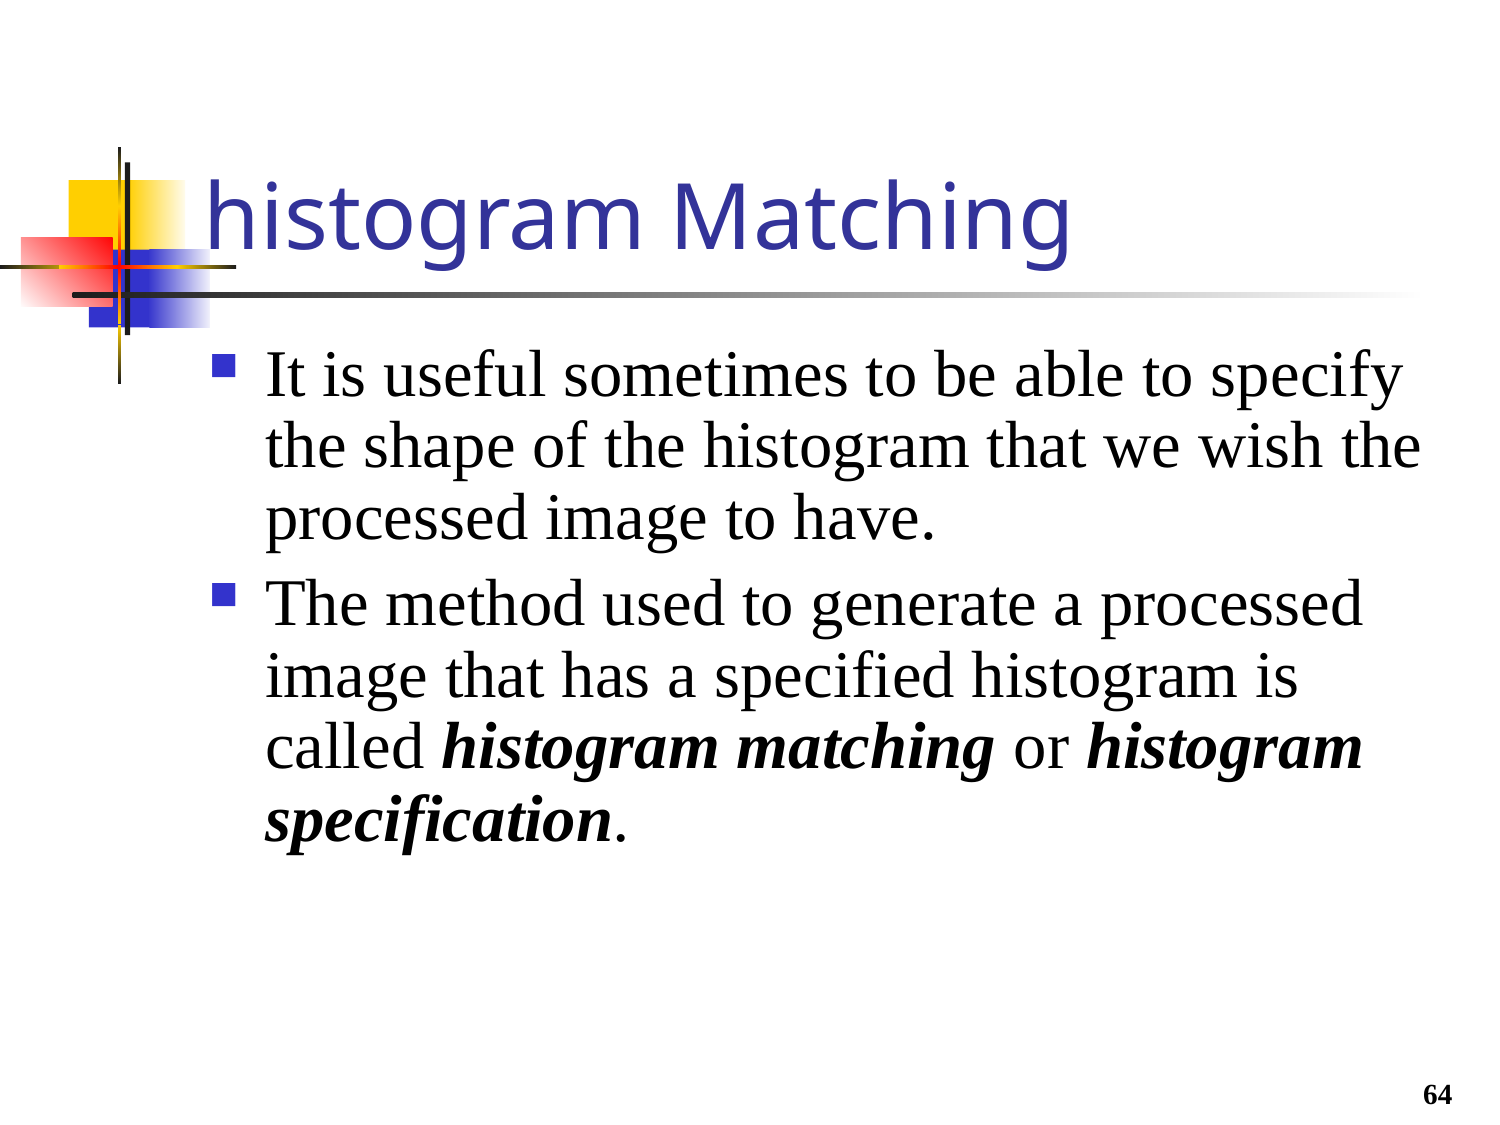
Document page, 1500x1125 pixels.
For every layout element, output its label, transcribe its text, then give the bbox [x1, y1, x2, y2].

list It is useful sometimes to be able to specify the shape of the histogram that we wish the processed image to have. The method used to generate a processed image that has a specified histogram is called histogram matching or histogram specification. [193, 330, 1470, 1007]
slide_number 64 [1154, 1042, 1468, 1118]
title histogram Matching [188, 34, 1468, 276]
